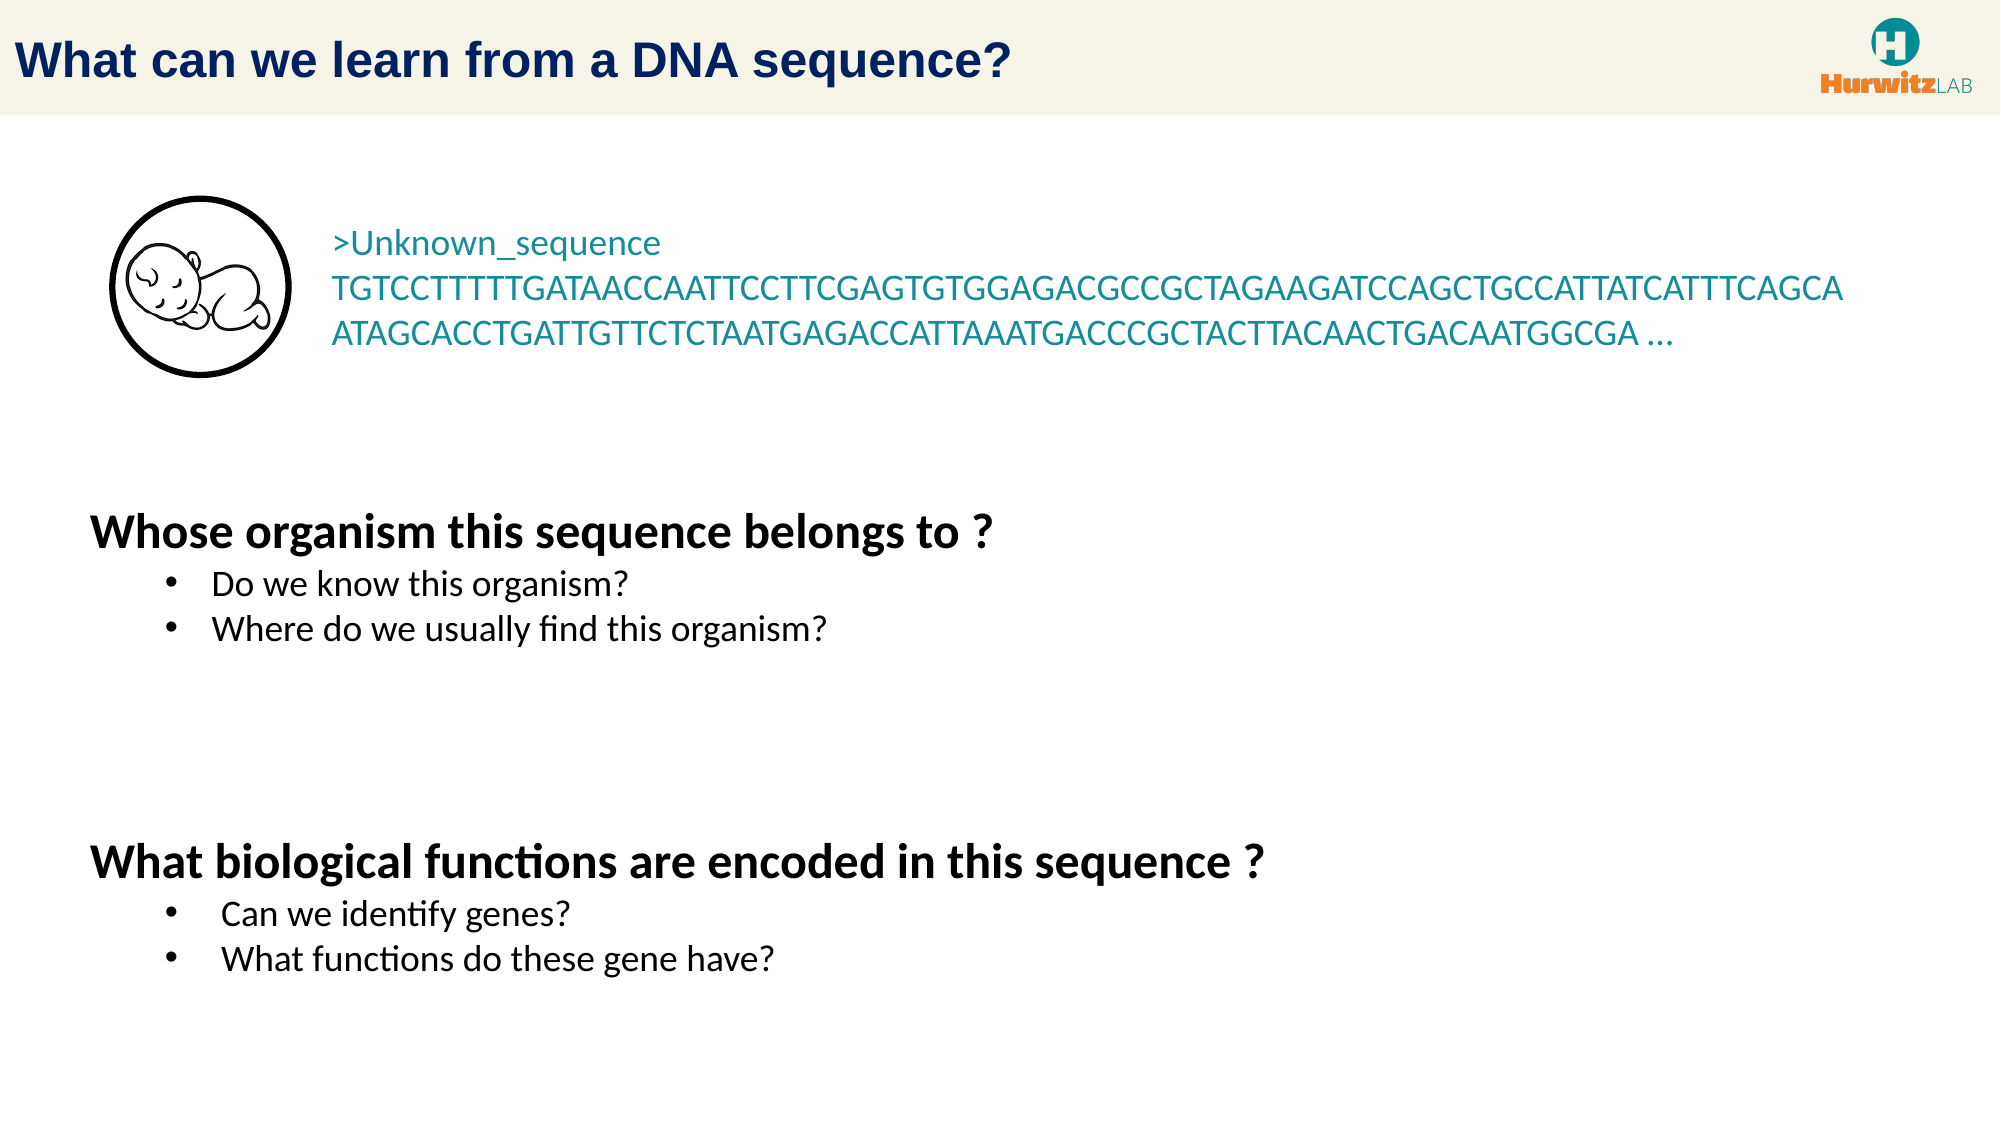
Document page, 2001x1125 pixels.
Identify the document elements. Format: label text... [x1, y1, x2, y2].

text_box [89, 178, 306, 395]
text_box What can we learn from a DNA sequence? [0, 0, 1813, 116]
picture [1813, 0, 2000, 152]
text_box Whose organism this sequence belongs to ? Do we know this organism? Where do we usually find this organism? What biological functions are encoded in this sequence ? Can we identify genes? What functions do these gene have? [74, 491, 1803, 1031]
text_box >Unknown_sequence TGTCCTTTTTGATAACCAATTCCTTCGAGTGTGGAGACGCCGCTAGAAGATCCAGCTGCCATTATCATTTCAGCAATAGCACCTGATTGTTCTCTAATGAGACCATTAAATGACCCGCTACTTACAACTGACAATGGCGA … [316, 210, 1863, 361]
